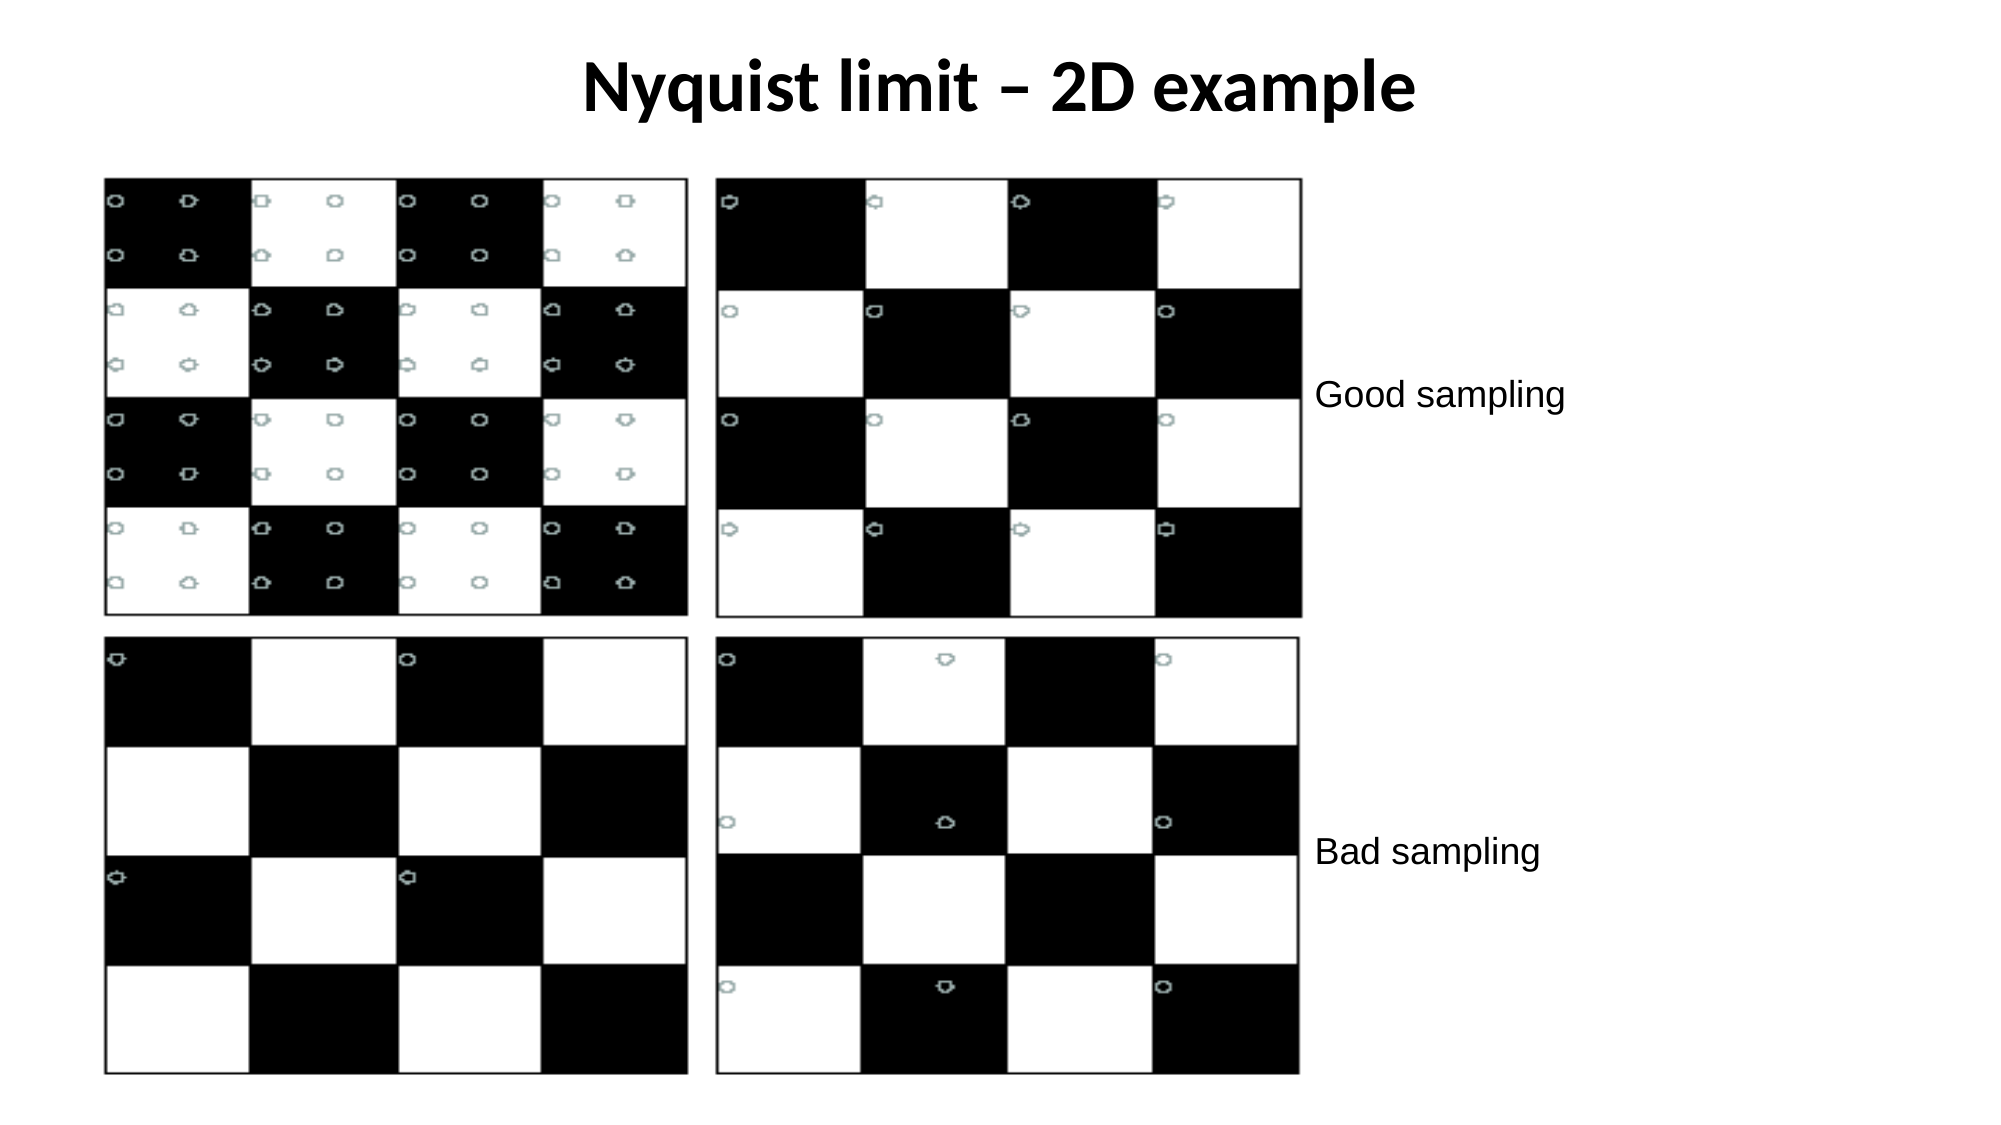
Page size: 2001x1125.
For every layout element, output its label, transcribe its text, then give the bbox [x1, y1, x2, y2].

text_box Good sampling [1336, 362, 1934, 468]
text_box Bad sampling [1336, 819, 1934, 925]
title Nyquist limit – 2D example [99, 0, 1900, 175]
picture [83, 162, 1331, 1101]
